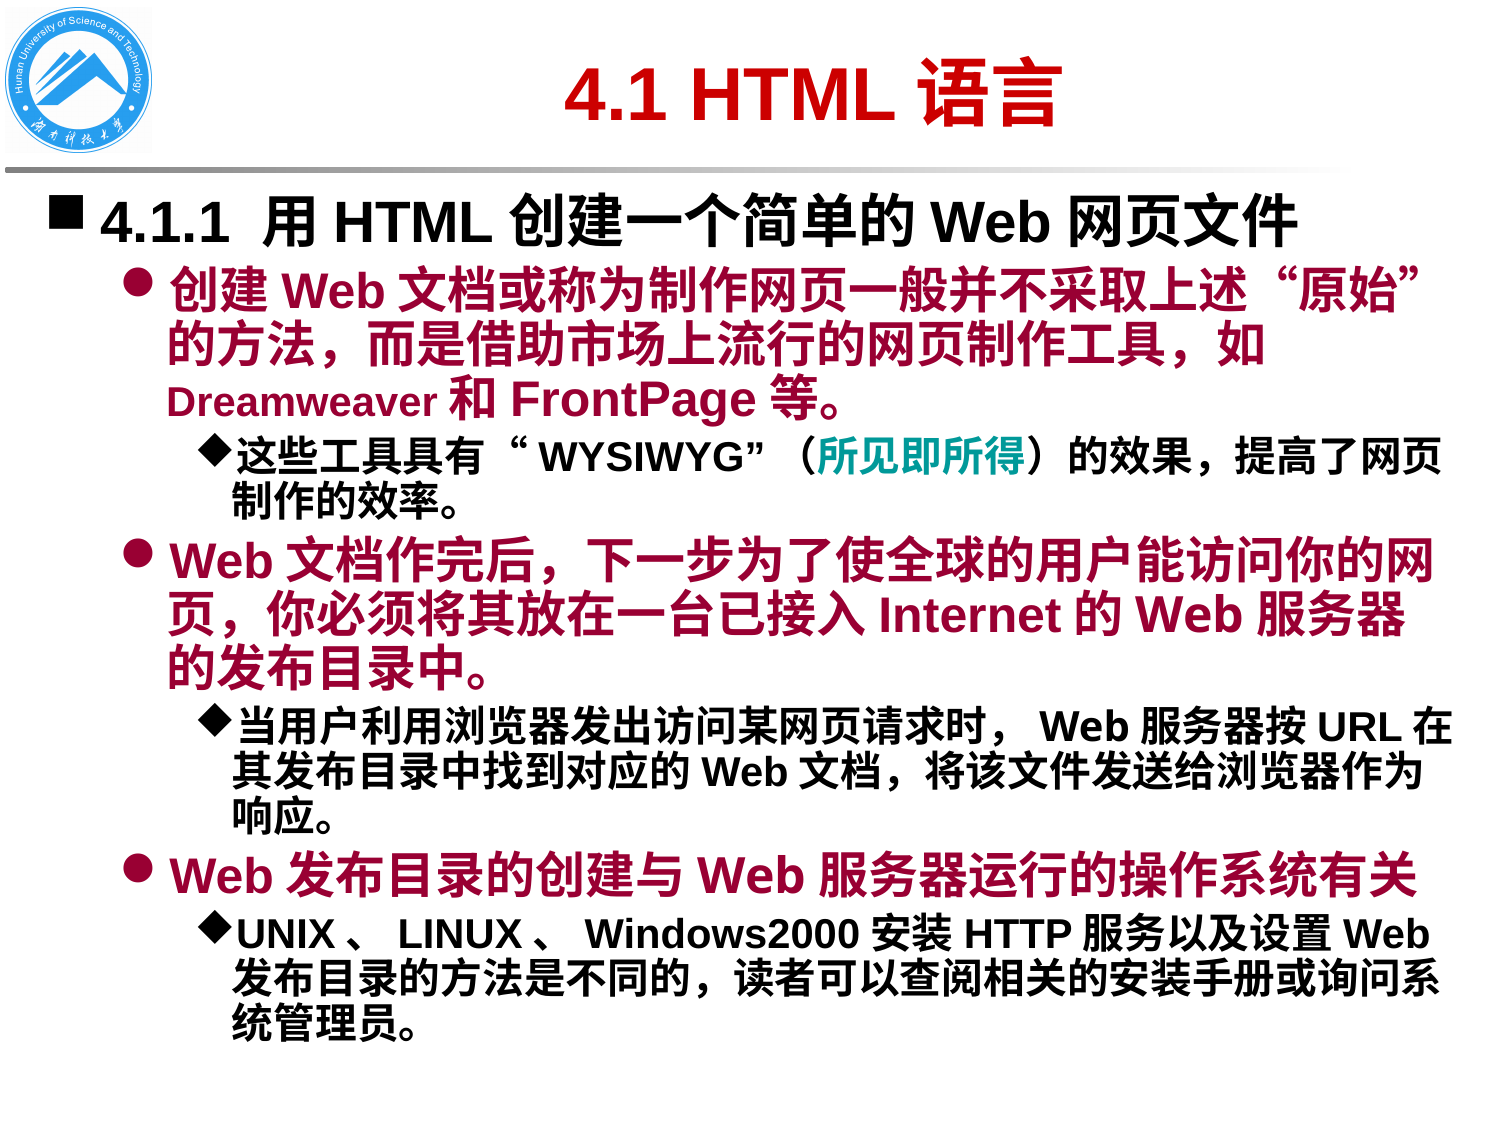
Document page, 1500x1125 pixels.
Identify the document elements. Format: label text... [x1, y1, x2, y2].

list 4.1.1 用HTML创建一个简单的Web网页文件 创建Web文档或称为制作网页一般并不采取上述“原始”的方法，而是借助市场上流行的网页制作工具，如Dreamweaver和FrontPage等。 这些工具具有“WYSIWYG”（所见即所得）的效果，提高了网页制作的效率。 Web文档作完后，下一步为了使全球的用户能访问你的网页，你必须将其放在一台已接入Internet的Web服务器的发布目录中。 当用户利用浏览器发出访问某网页请求时，Web服务器按URL在其发布目录中找到对应的Web文档，将该文件发送给浏览器作为响应。 Web发布目录的创建与Web服务器运行的操作系统有关 UNIX、LINUX、Windows2000安装HTTP服务以及设置Web发布目录的方法是不同的，读者可以查阅相关的安装手册或询问系统管理员。 [29, 184, 1471, 1083]
picture [5, 7, 152, 153]
title 4.1 HTML语言 [159, 30, 1471, 150]
